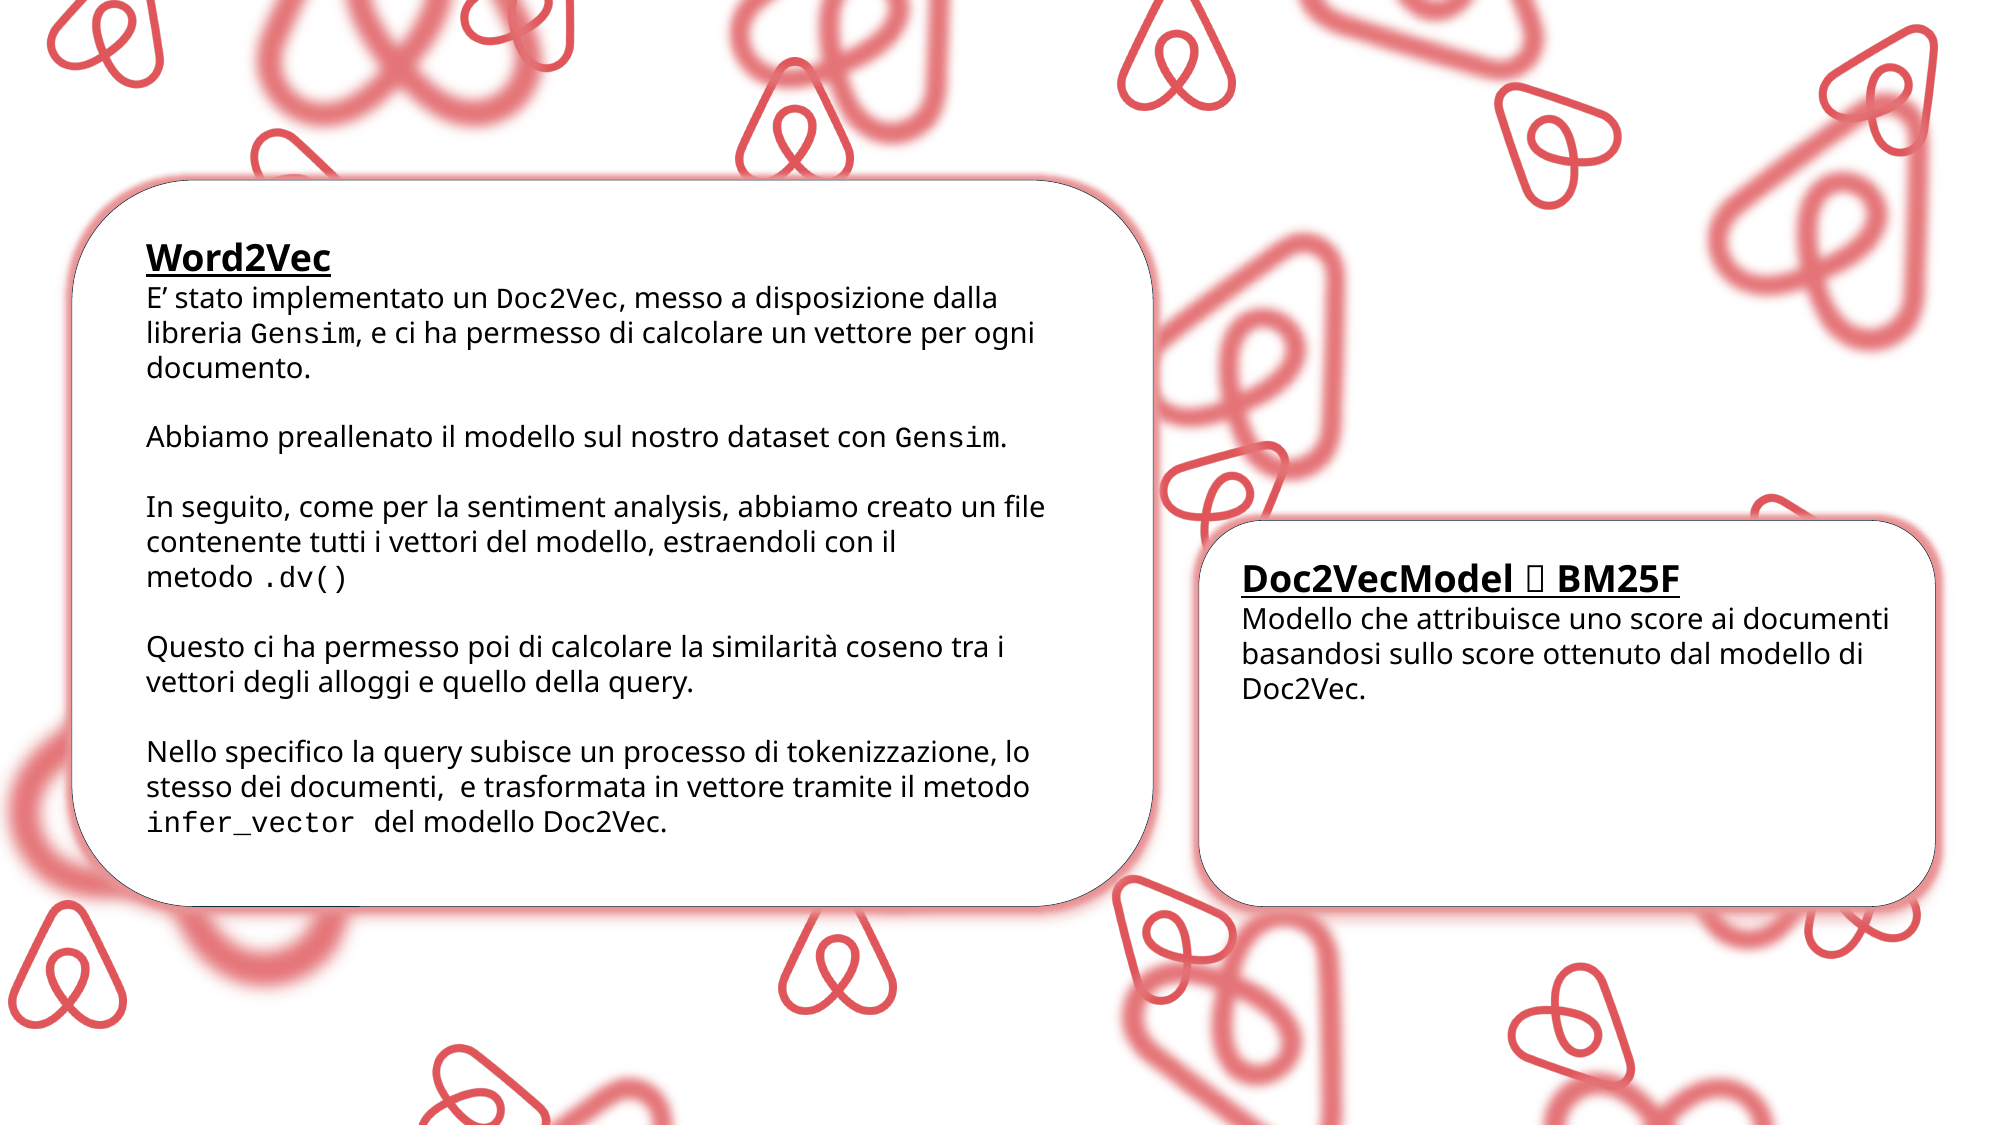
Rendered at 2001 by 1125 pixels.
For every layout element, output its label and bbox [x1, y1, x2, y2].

text_box [0, 0, 2000, 1125]
